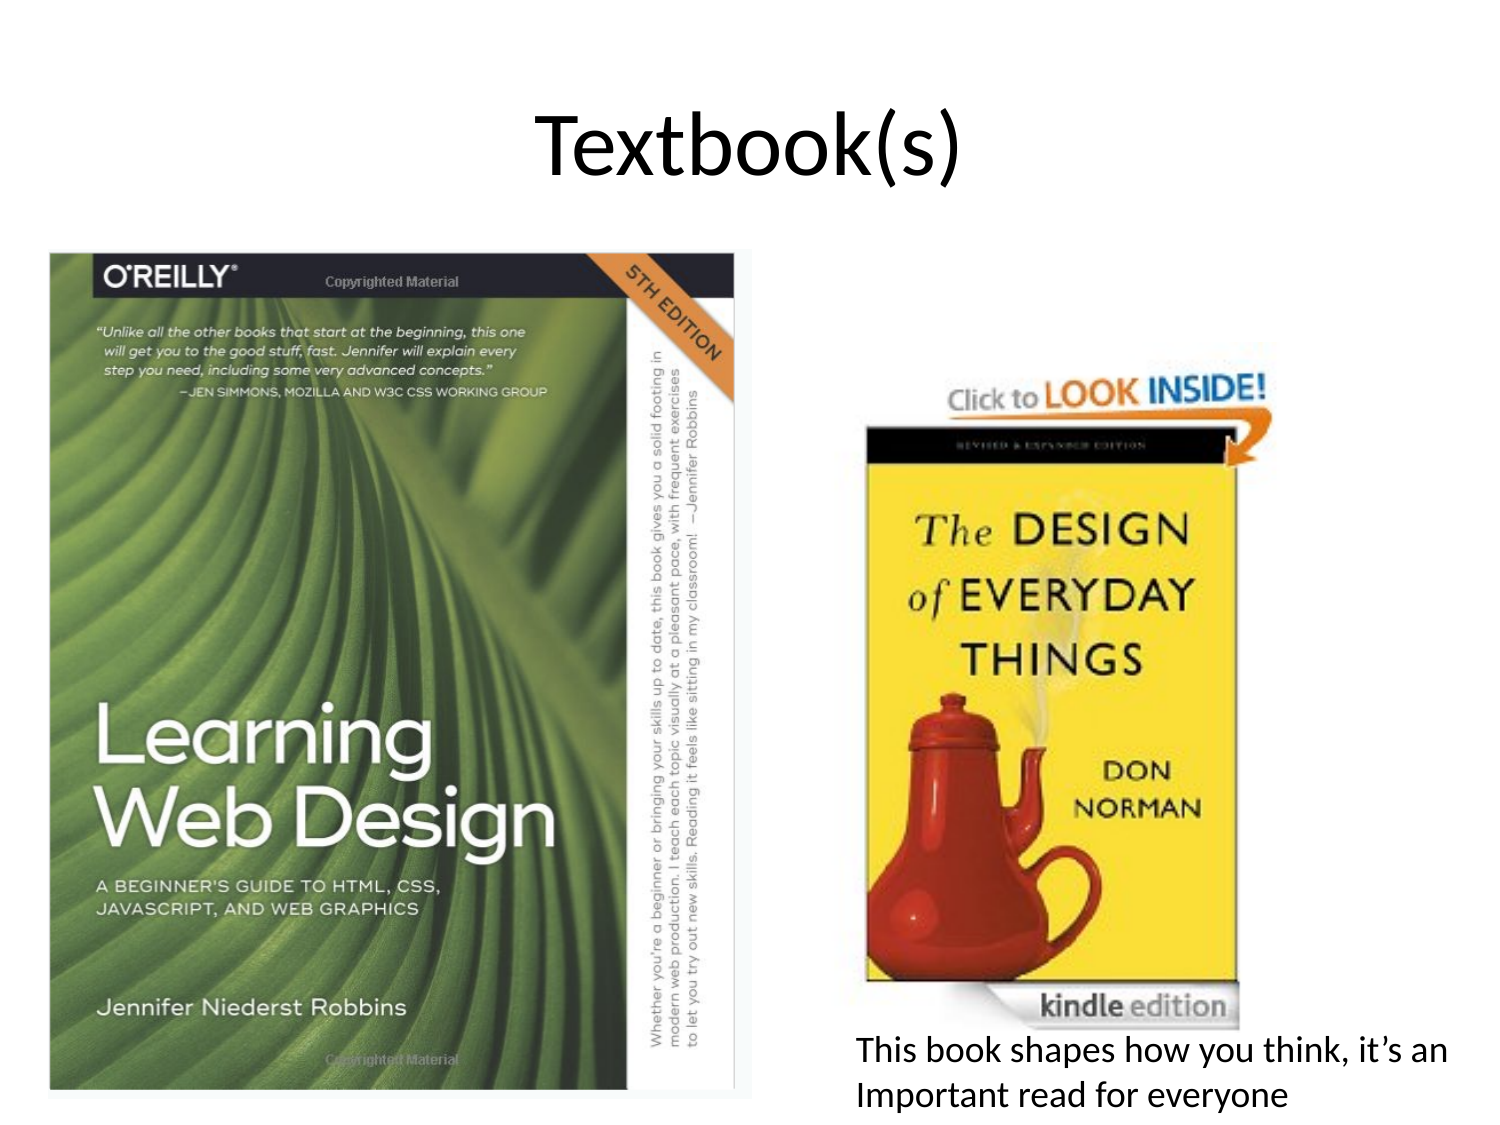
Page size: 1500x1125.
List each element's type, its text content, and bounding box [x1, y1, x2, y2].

picture [47, 249, 1416, 1100]
text_box This book shapes how you think, it’s an Important read for everyone [841, 1017, 1473, 1123]
title Textbook(s) [75, 45, 1425, 233]
